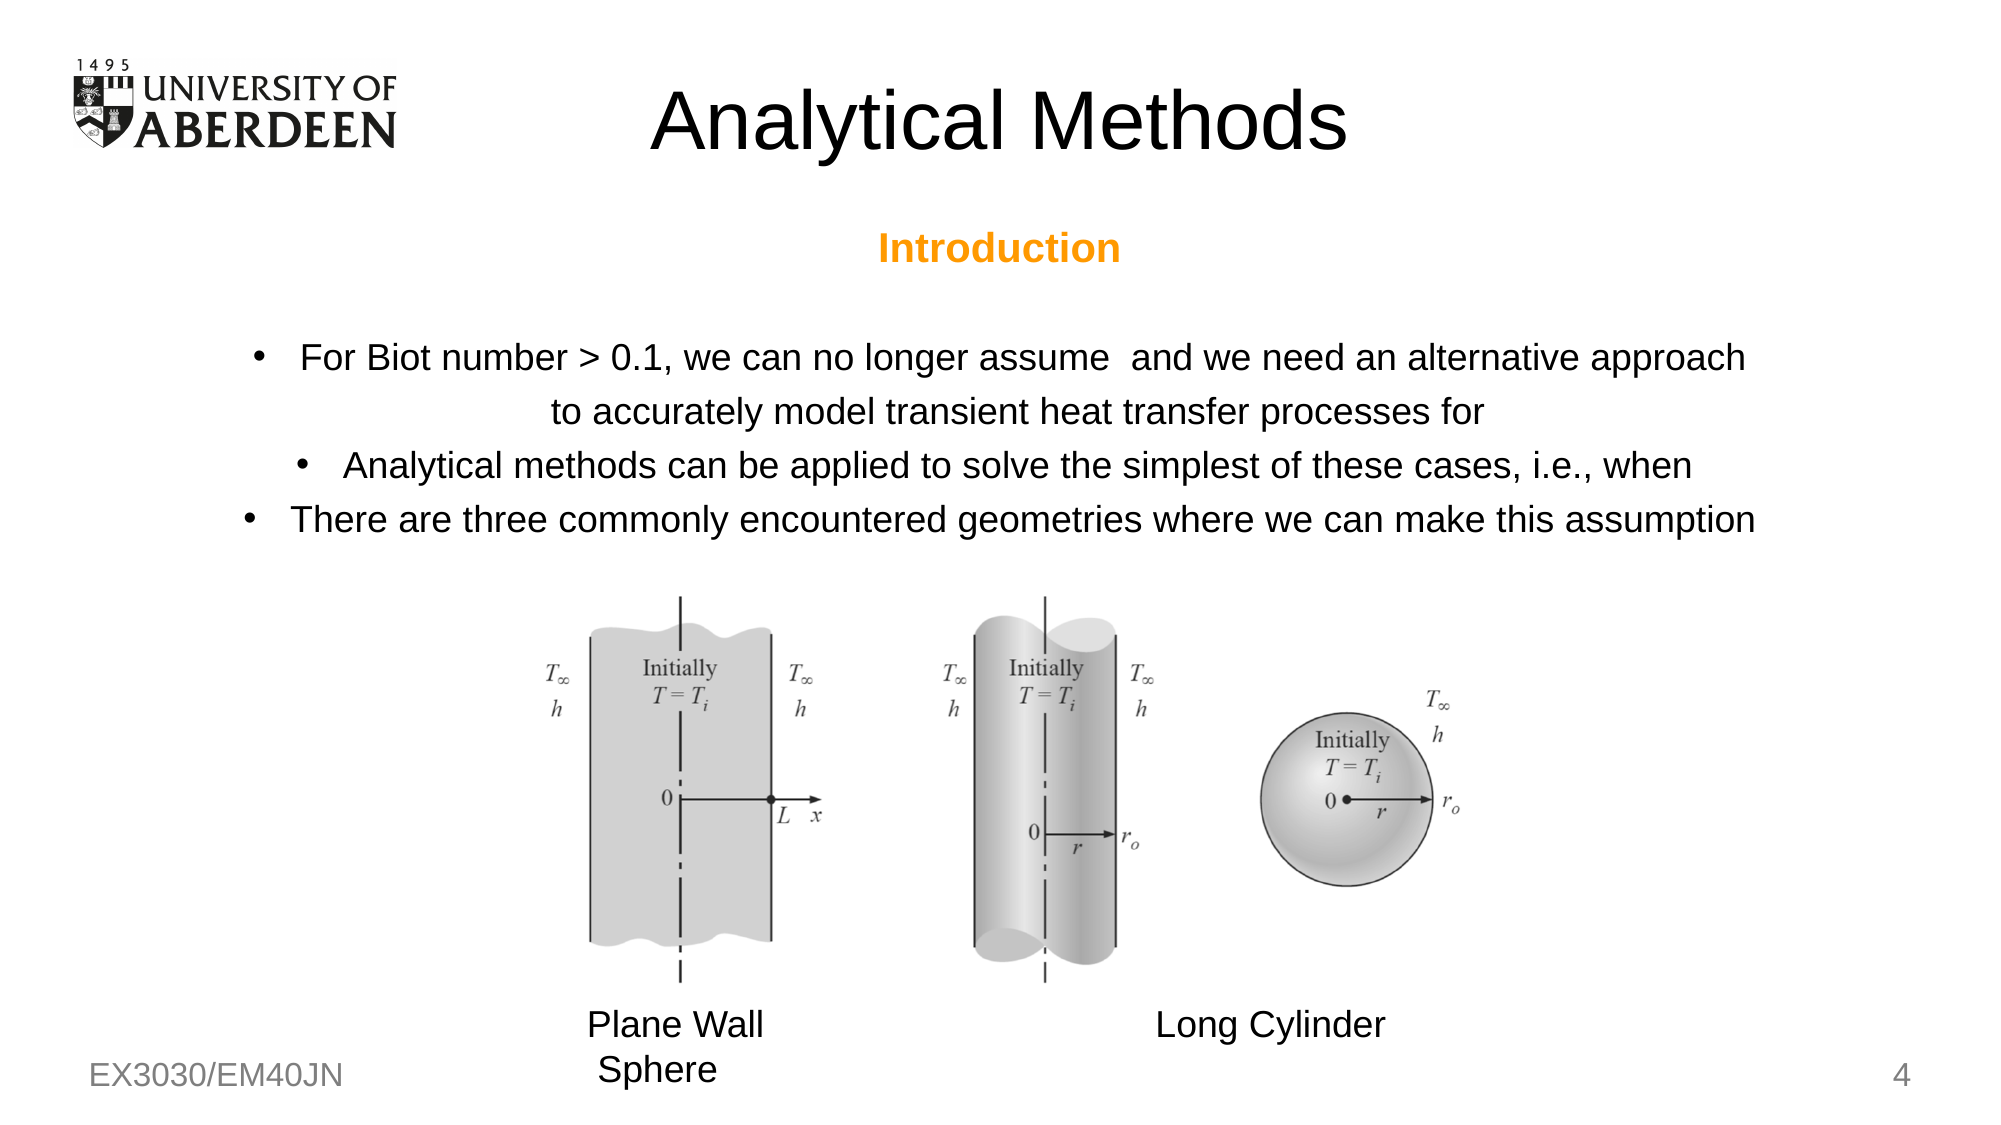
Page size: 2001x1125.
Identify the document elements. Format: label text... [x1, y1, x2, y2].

text_box For Biot number > 0.1, we can no longer assume and we need an alternative approach to accurately model transient heat transfer processes for Analytical methods can be applied to solve the simplest of these cases, i.e., when There are three commonly encountered geometries where we can make this assumption [226, 316, 1774, 548]
picture [73, 58, 397, 148]
text_box Introduction [173, 213, 1827, 279]
text_box Plane Wall Long Cylinder Sphere [529, 999, 1471, 1053]
slide_number 4 [1476, 1042, 1927, 1103]
title Analytical Methods [0, 59, 2000, 176]
picture [529, 595, 1471, 993]
text_box EX3030/EM40JN [73, 1042, 802, 1103]
